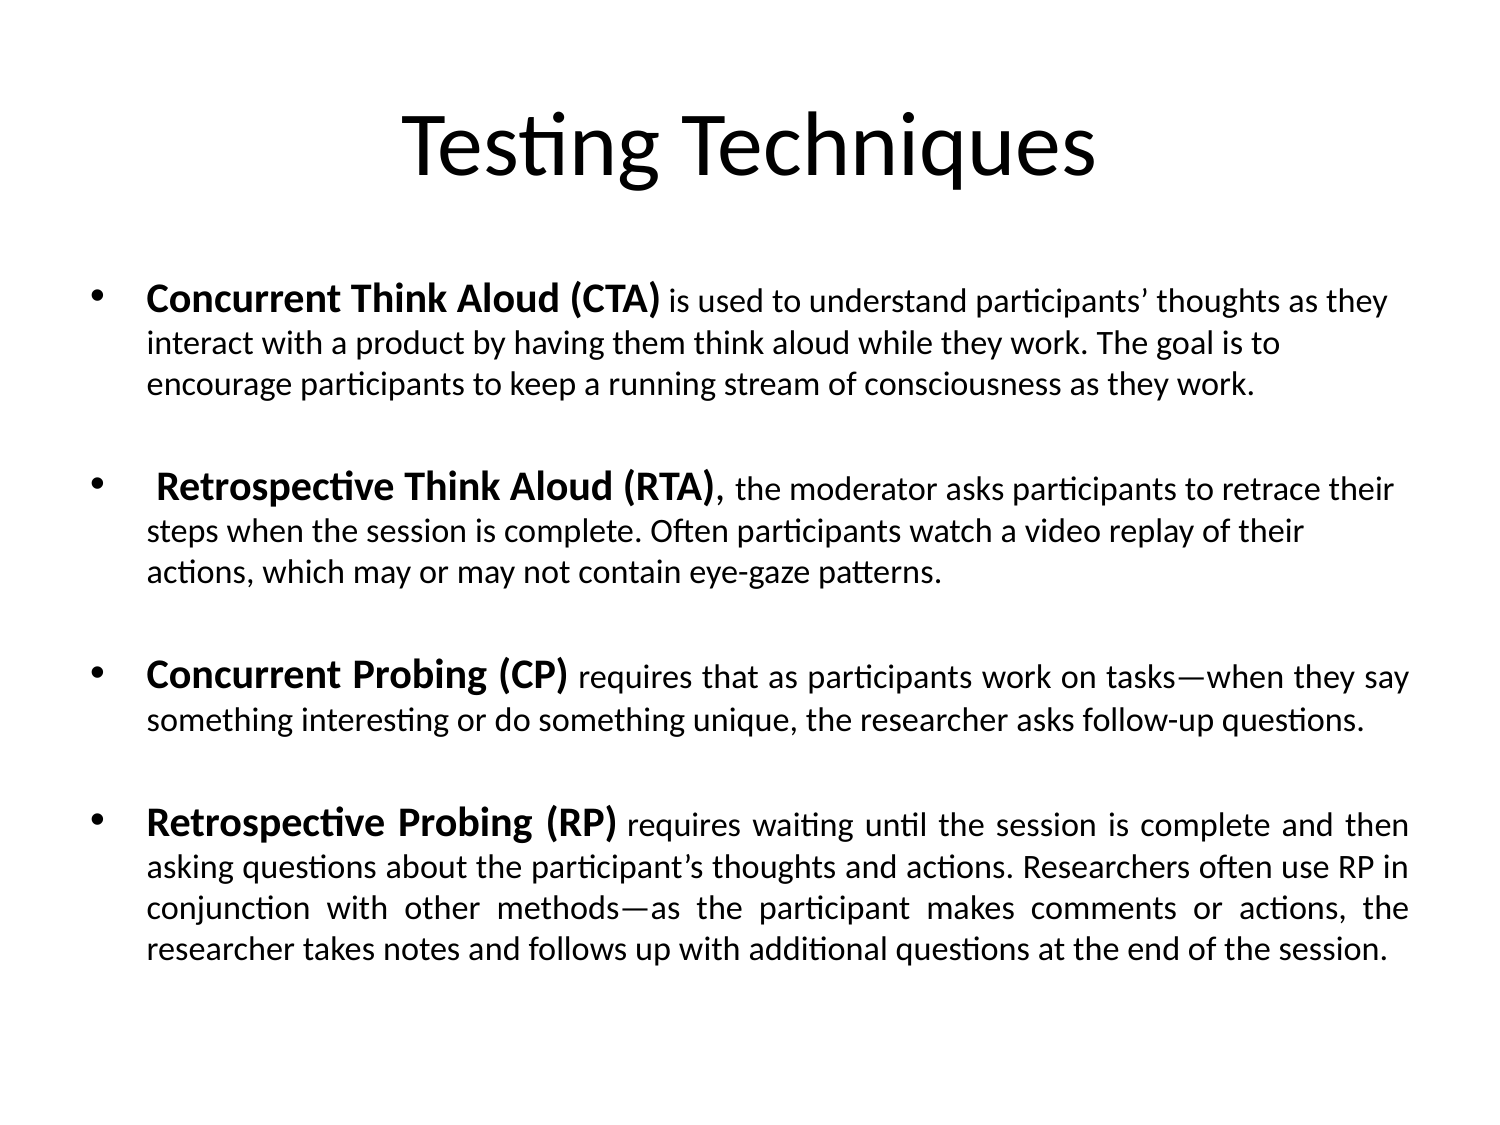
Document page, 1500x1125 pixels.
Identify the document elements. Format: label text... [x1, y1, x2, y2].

list Concurrent Think Aloud (CTA) is used to understand participants’ thoughts as they interact with a product by having them think aloud while they work. The goal is to encourage participants to keep a running stream of consciousness as they work. Retrospective Think Aloud (RTA), the moderator asks participants to retrace their steps when the session is complete. Often participants watch a video replay of their actions, which may or may not contain eye-gaze patterns. Concurrent Probing (CP) requires that as participants work on tasks—when they say something interesting or do something unique, the researcher asks follow-up questions. Retrospective Probing (RP) requires waiting until the session is complete and then asking questions about the participant’s thoughts and actions. Researchers often use RP in conjunction with other methods—as the participant makes comments or actions, the researcher takes notes and follows up with additional questions at the end of the session. [75, 262, 1425, 1005]
title Testing Techniques [75, 45, 1425, 233]
